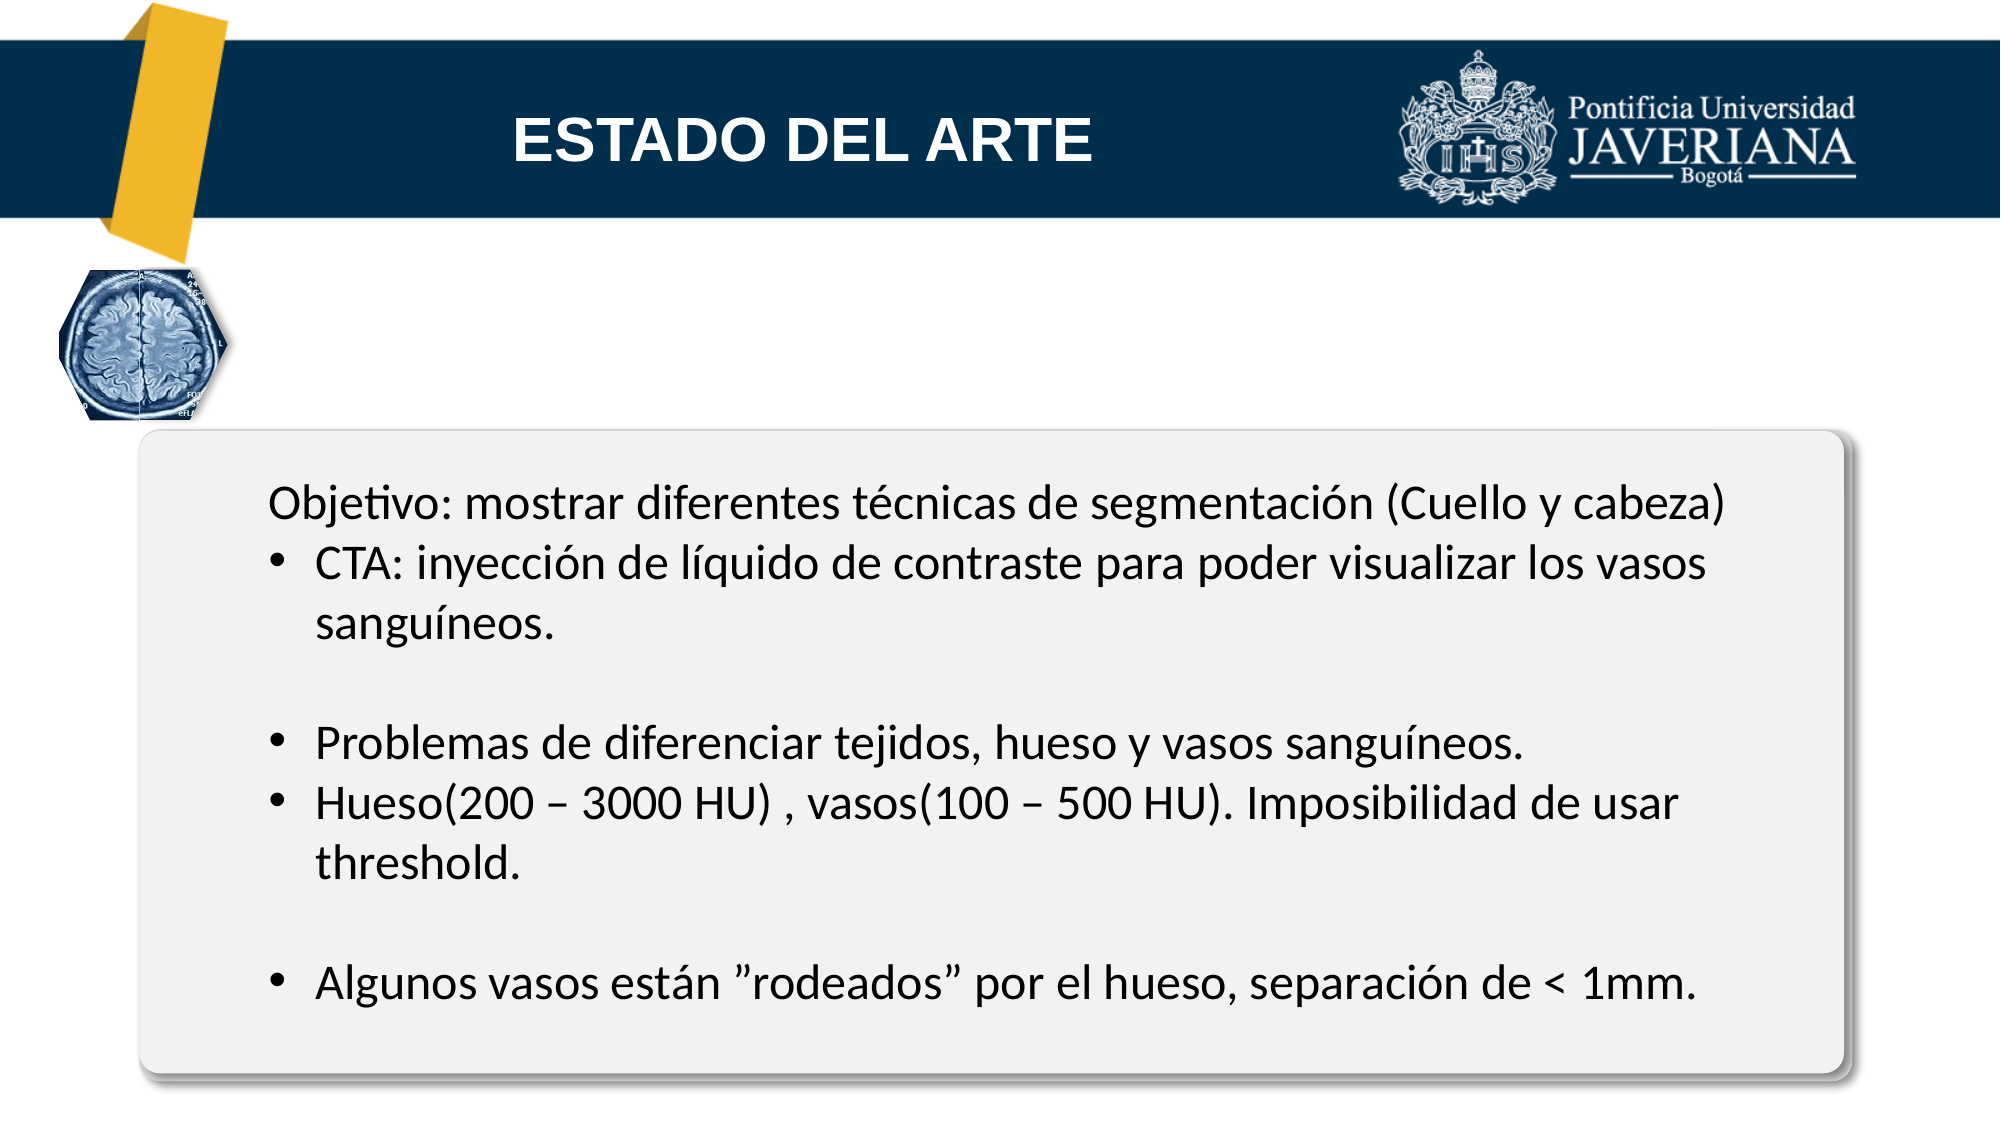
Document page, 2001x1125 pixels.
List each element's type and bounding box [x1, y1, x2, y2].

text_box [0, 420, 140, 427]
text_box [0, 269, 228, 420]
text_box [139, 429, 1853, 1082]
picture [0, 0, 2000, 267]
